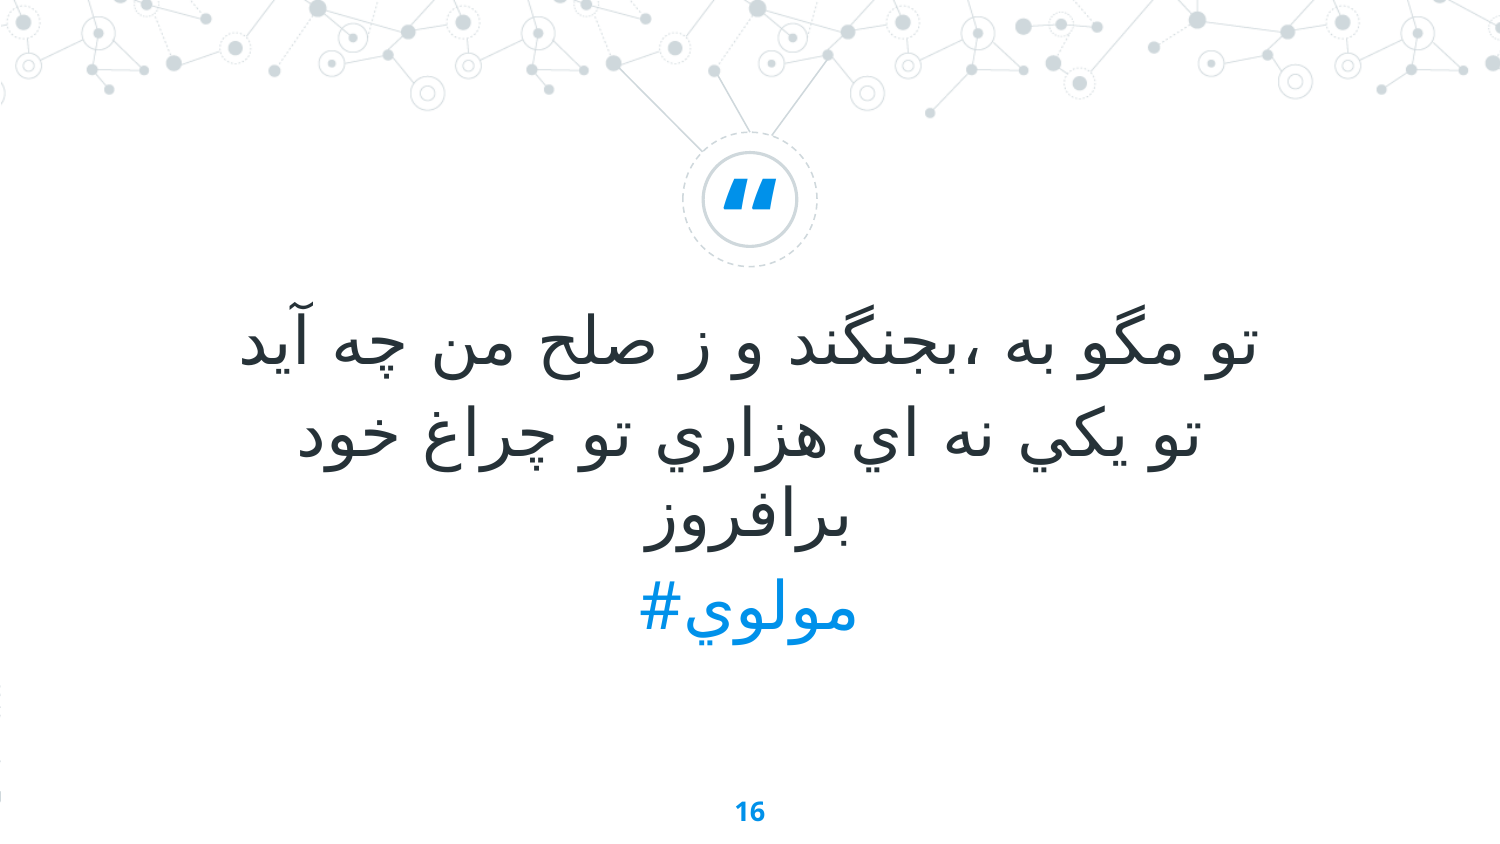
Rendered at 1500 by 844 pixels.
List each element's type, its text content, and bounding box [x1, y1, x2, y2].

picture [0, 0, 1500, 779]
list تو مگو به ،بجنگند و ز صلح من چه آيد تو يكي نه اي هزاري تو چراغ خود برافروز #مولوي [199, 282, 1301, 418]
slide_number 16 [0, 779, 1500, 844]
